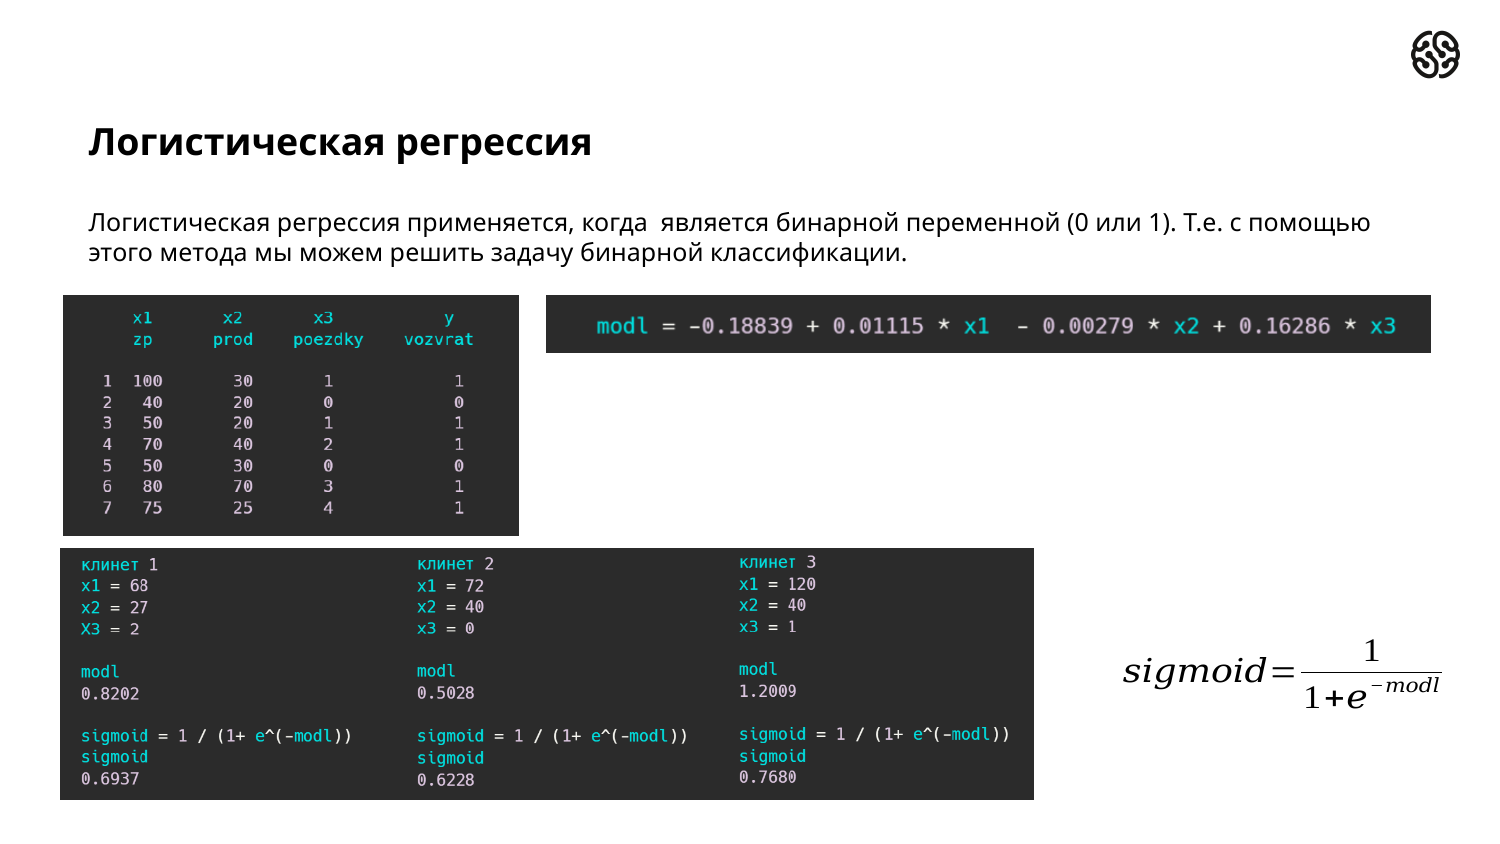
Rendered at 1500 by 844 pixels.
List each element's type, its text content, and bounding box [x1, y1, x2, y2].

picture [59, 547, 1034, 800]
picture [546, 295, 1432, 353]
title Логистическая регрессия [88, 118, 1412, 209]
picture [1411, 30, 1460, 79]
picture [63, 295, 519, 536]
